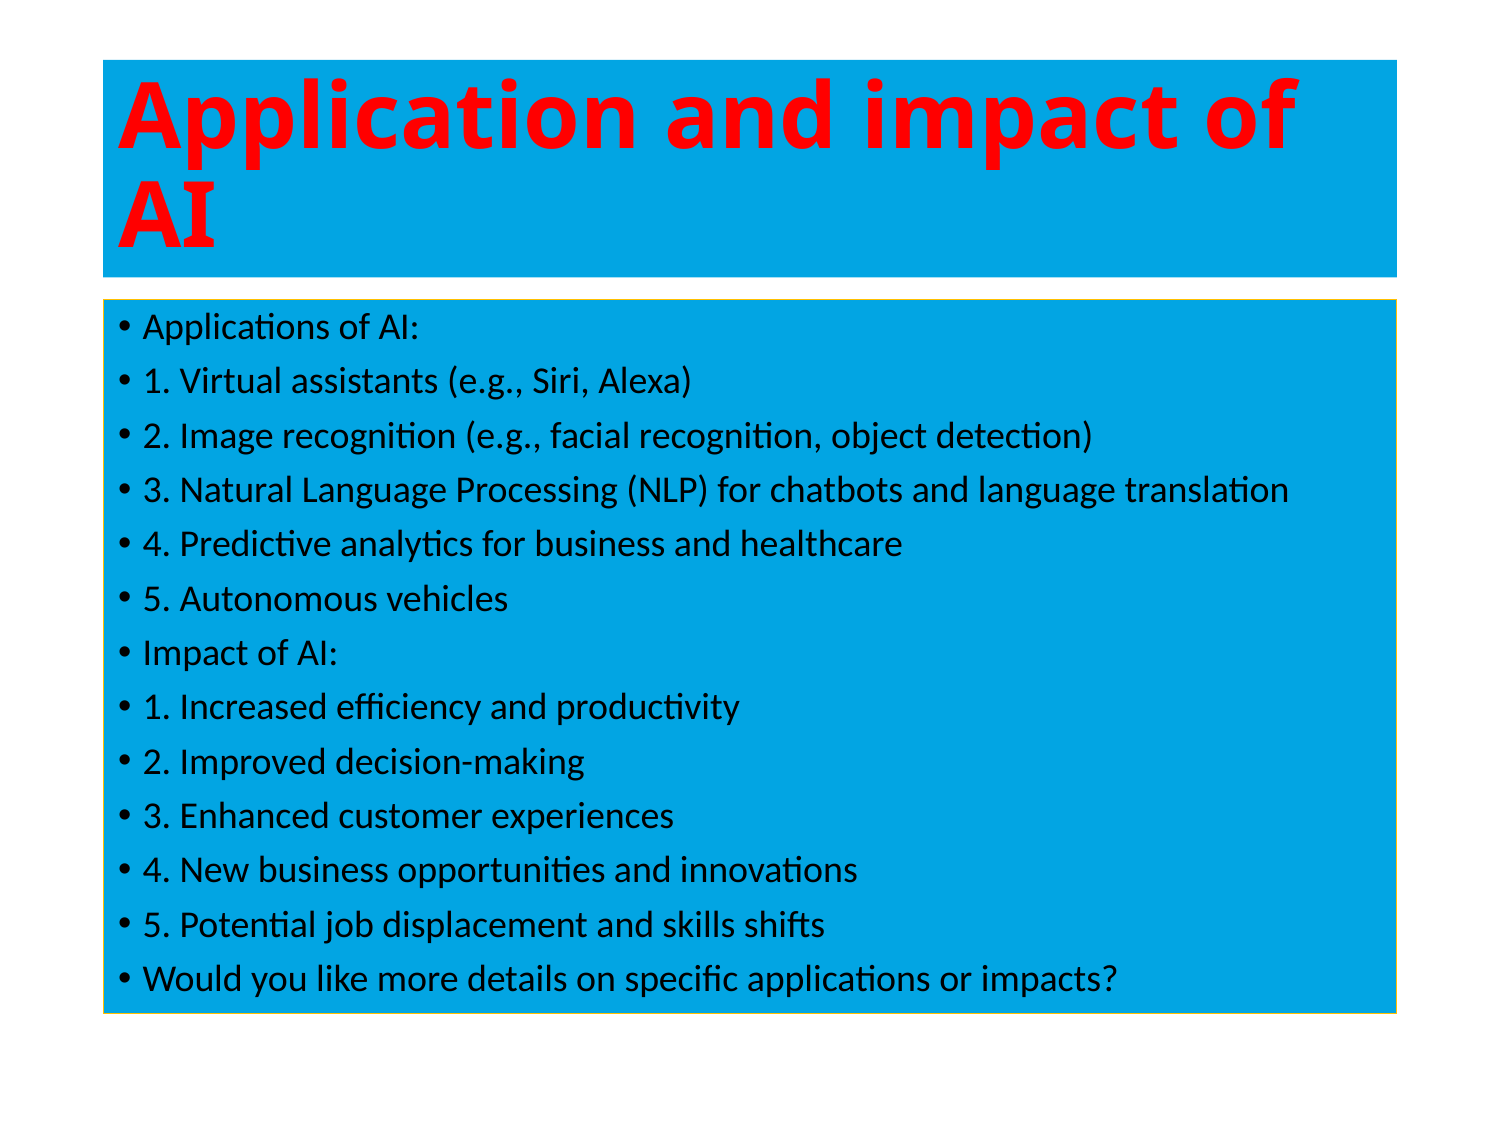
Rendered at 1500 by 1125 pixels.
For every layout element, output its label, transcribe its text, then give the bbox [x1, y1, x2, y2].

title Application and impact of AI [103, 59, 1397, 278]
list Applications of AI: 1. Virtual assistants (e.g., Siri, Alexa) 2. Image recognition (e.g., facial recognition, object detection) 3. Natural Language Processing (NLP) for chatbots and language translation 4. Predictive analytics for business and healthcare 5. Autonomous vehicles Impact of AI: 1. Increased efficiency and productivity 2. Improved decision-making 3. Enhanced customer experiences 4. New business opportunities and innovations 5. Potential job displacement and skills shifts Would you like more details on specific applications or impacts? [103, 299, 1397, 1014]
